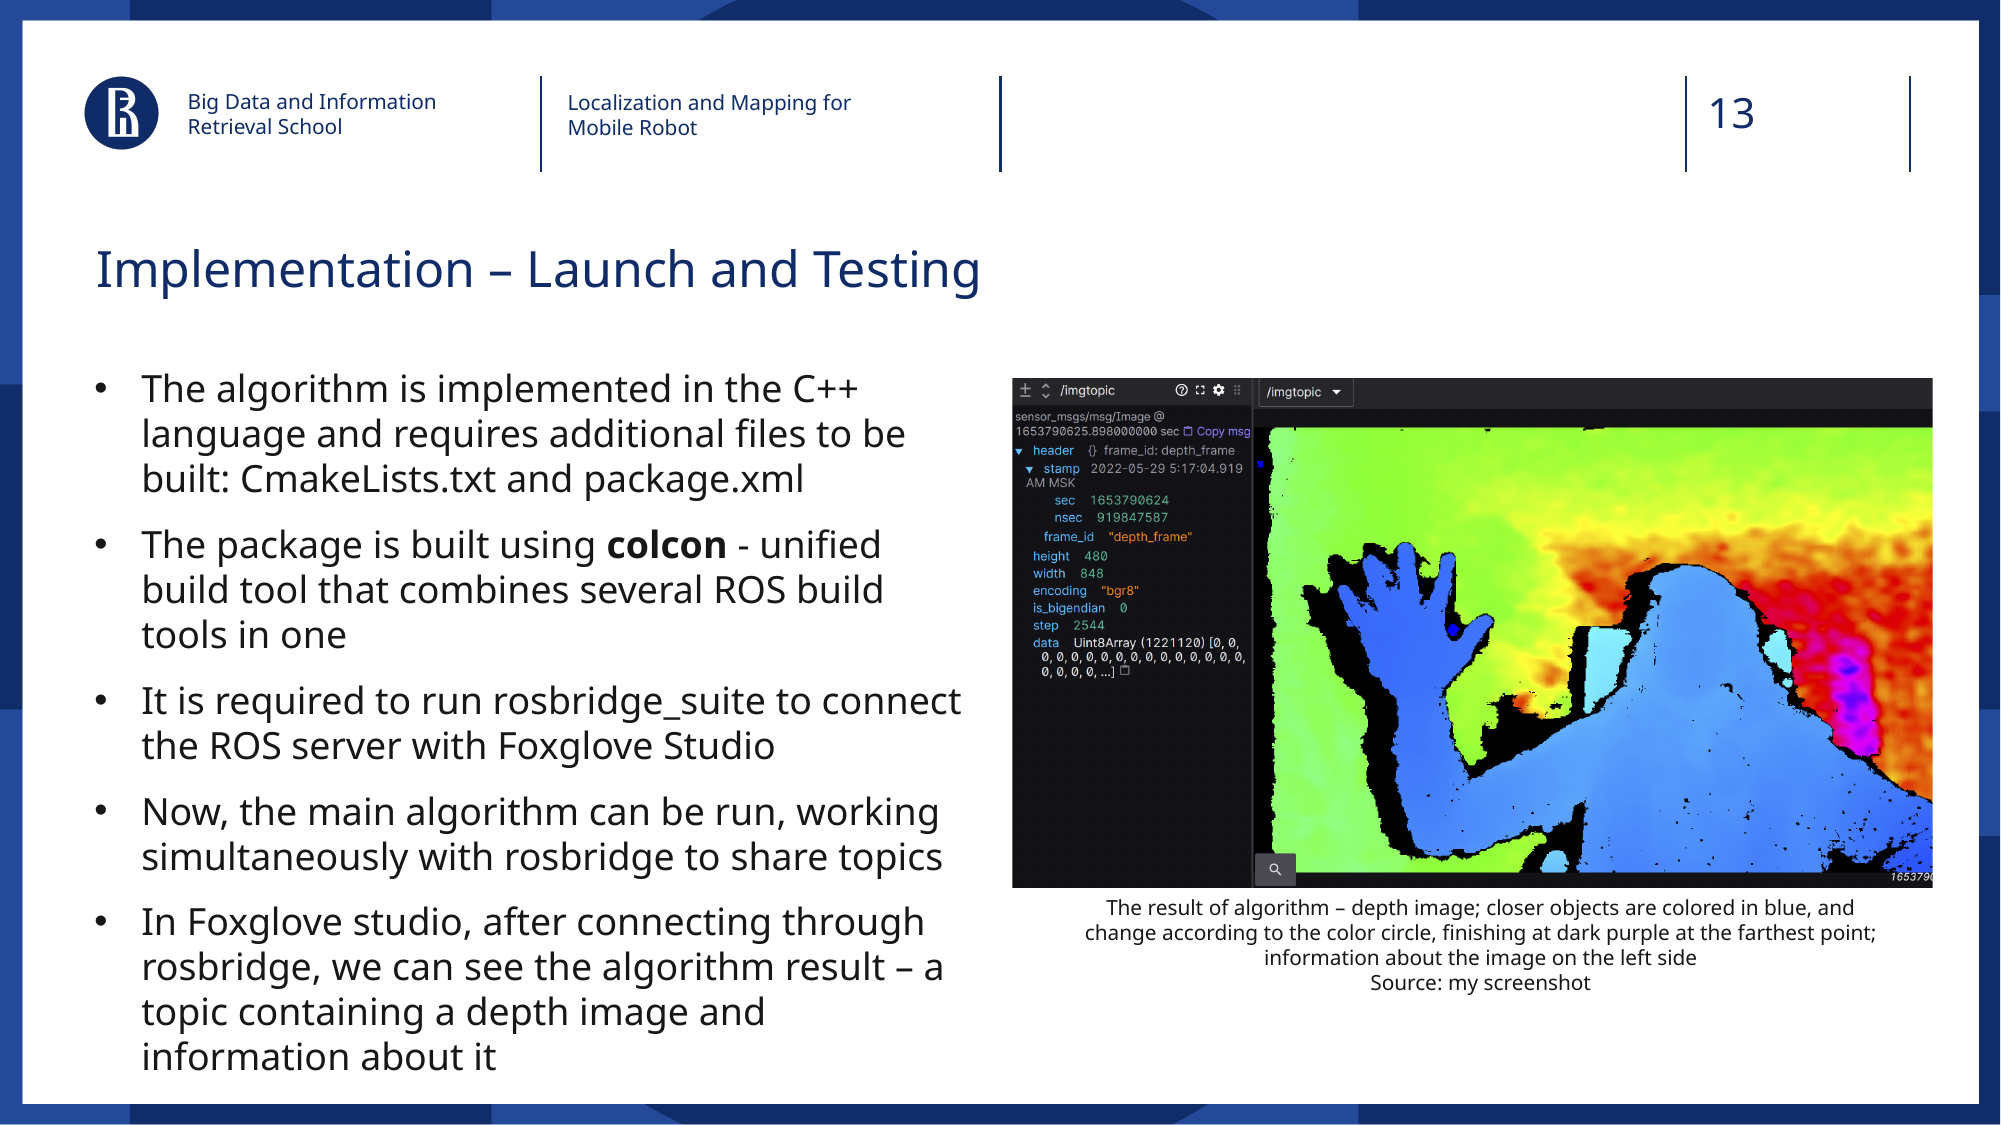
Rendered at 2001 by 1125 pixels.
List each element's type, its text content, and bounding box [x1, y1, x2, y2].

list Big Data and Information Retrieval School [187, 88, 500, 157]
picture [0, 0, 2001, 1125]
list Localization and Mapping for Mobile Robot [567, 90, 907, 157]
list The algorithm is implemented in the C++ language and requires additional files to be built: CmakeLists.txt and package.xml The package is built using colcon - unified build tool that combines several ROS build tools in one It is required to run rosbridge_suite to connect the ROS server with Foxglove Studio Now, the main algorithm can be run, working simultaneously with rosbridge to share topics In Foxglove studio, after connecting through rosbridge, we can see the algorithm result – a topic containing a depth image and information about it [94, 364, 978, 966]
text_box The result of algorithm – depth image; closer objects are colored in blue, and change according to the color circle, finishing at dark purple at the farthest point; information about the image on the left side Source: my screenshot [1055, 888, 1906, 1003]
title Implementation – Launch and Testing [96, 237, 1119, 365]
